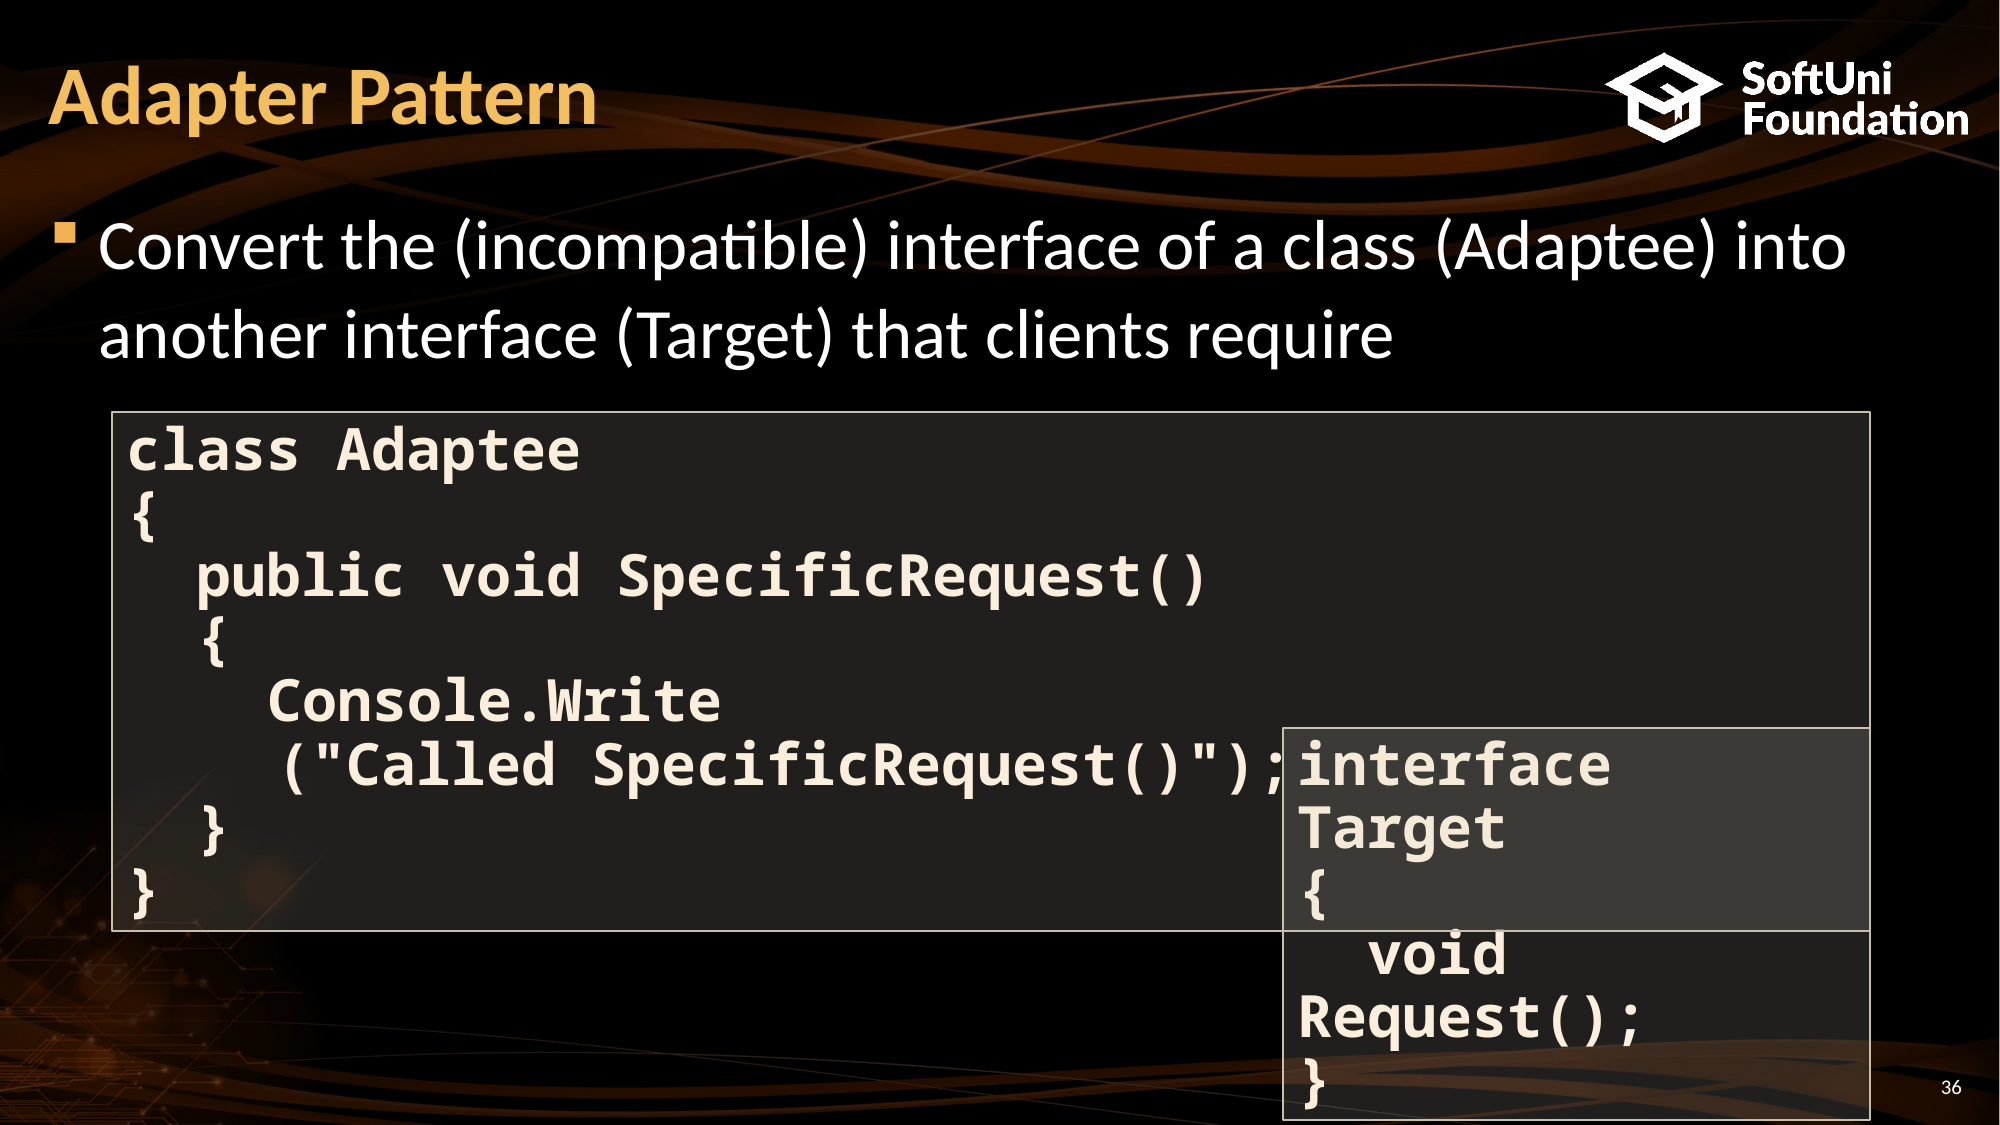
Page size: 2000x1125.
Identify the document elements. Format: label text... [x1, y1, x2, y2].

title Adapter Pattern [30, 6, 1602, 189]
list Convert the (incompatible) interface of a class (Adaptee) into another interface (Target) that clients require [31, 188, 1968, 1103]
text_box class Adaptee { public void SpecificRequest() { Console.Write ("Called SpecificRequest()"); } } [112, 412, 1871, 931]
text_box interface Target { void Request(); } [1282, 931, 1871, 1121]
picture [0, 0, 2000, 1125]
